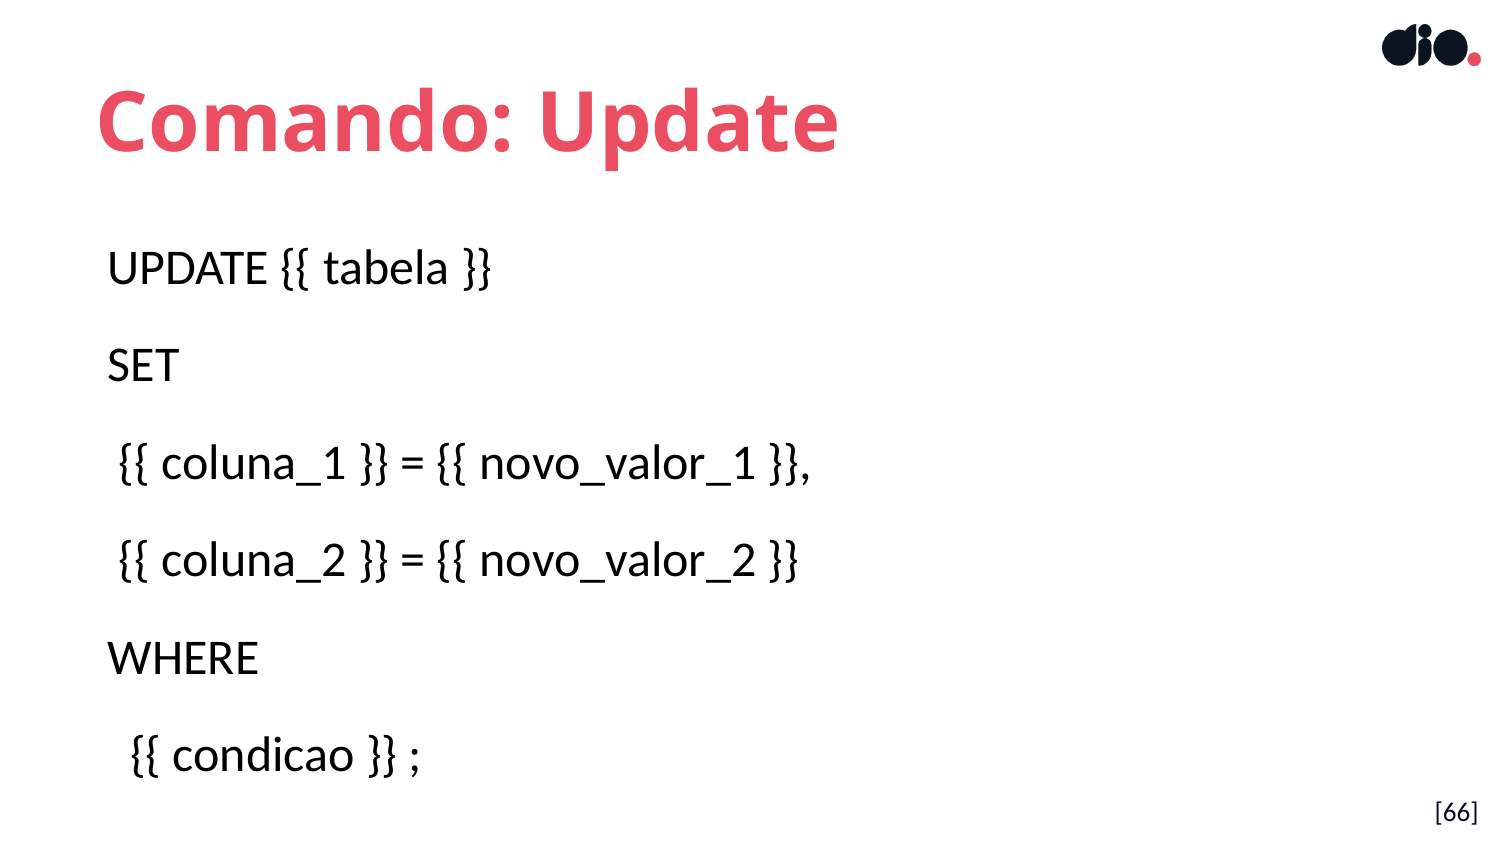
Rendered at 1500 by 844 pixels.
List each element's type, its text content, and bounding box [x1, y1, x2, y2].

text_box Comando: Update [80, 41, 1396, 181]
text_box UPDATE {{ tabela }} SET {{ coluna_1 }} = {{ novo_valor_1 }}, {{ coluna_2 }} = {{ novo_valor_2 }} WHERE {{ condicao }} ; [92, 121, 1408, 826]
slide_number [66] [1403, 779, 1494, 844]
picture [1382, 24, 1481, 67]
